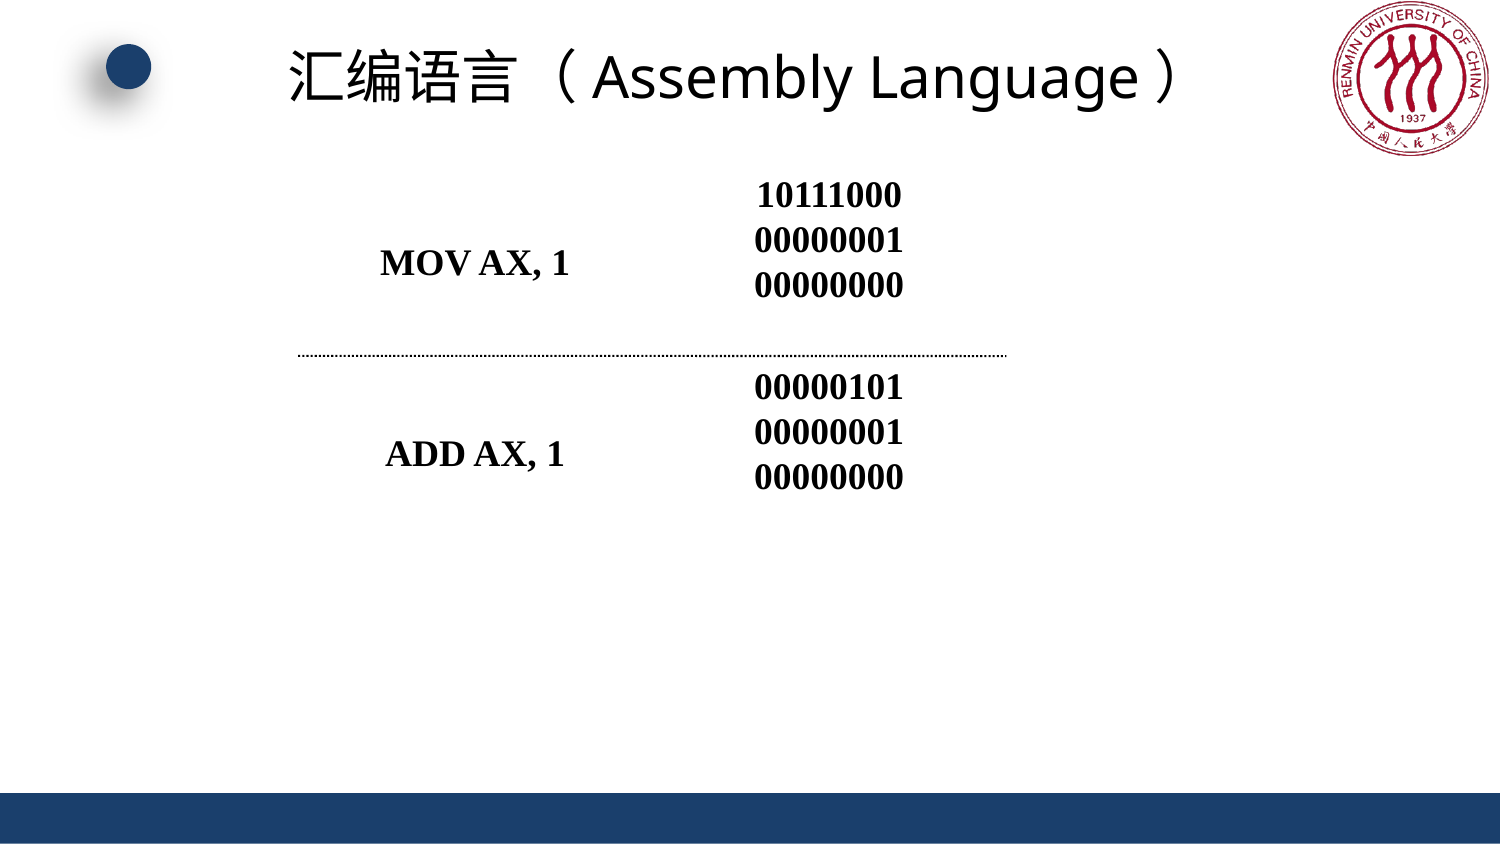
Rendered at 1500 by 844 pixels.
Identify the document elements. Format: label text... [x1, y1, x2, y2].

picture [1326, 0, 1500, 158]
title 汇编语言（Assembly Language） [75, 33, 1425, 116]
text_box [297, 164, 1007, 547]
